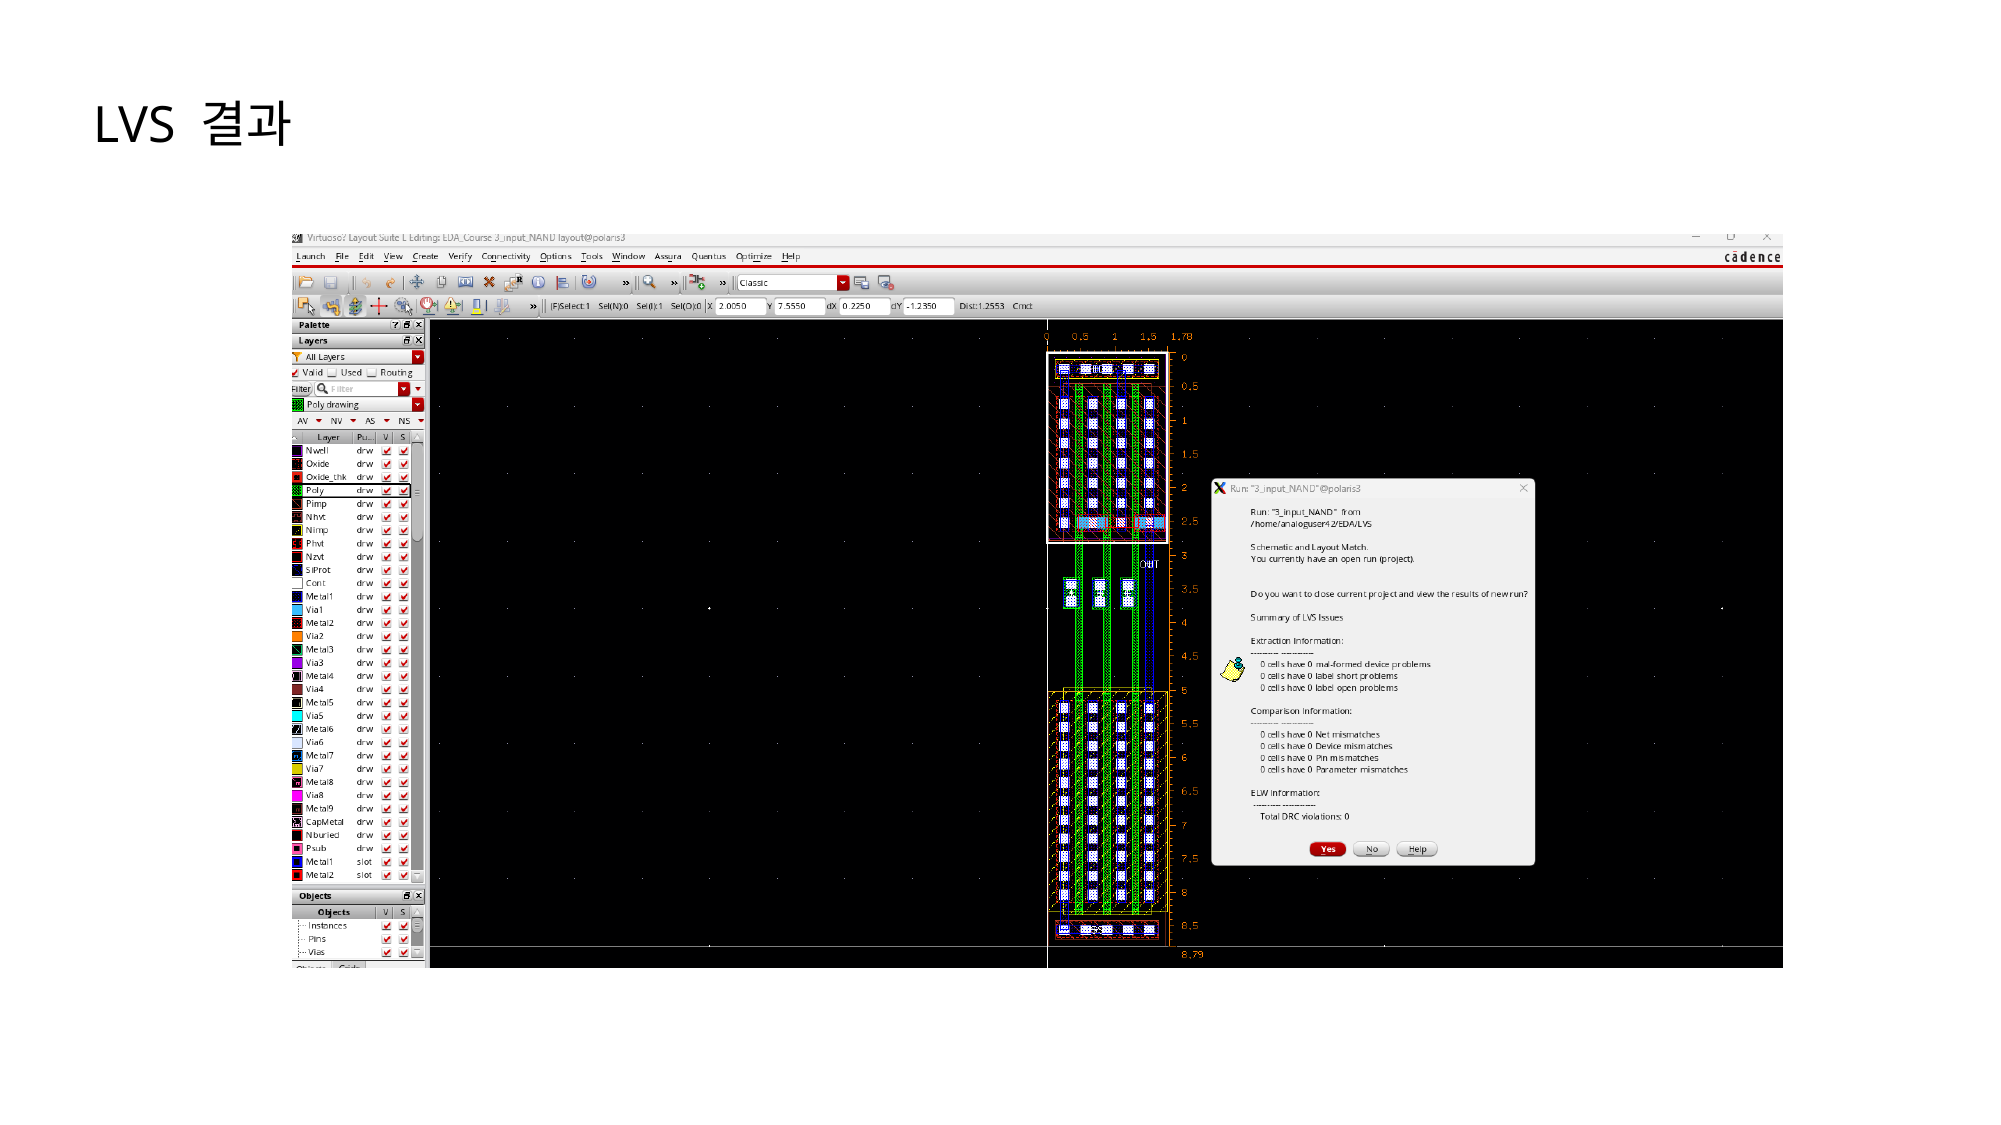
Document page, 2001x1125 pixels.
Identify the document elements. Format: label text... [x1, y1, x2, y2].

text_box LVS 결과 [78, 85, 745, 161]
picture [292, 234, 1783, 968]
